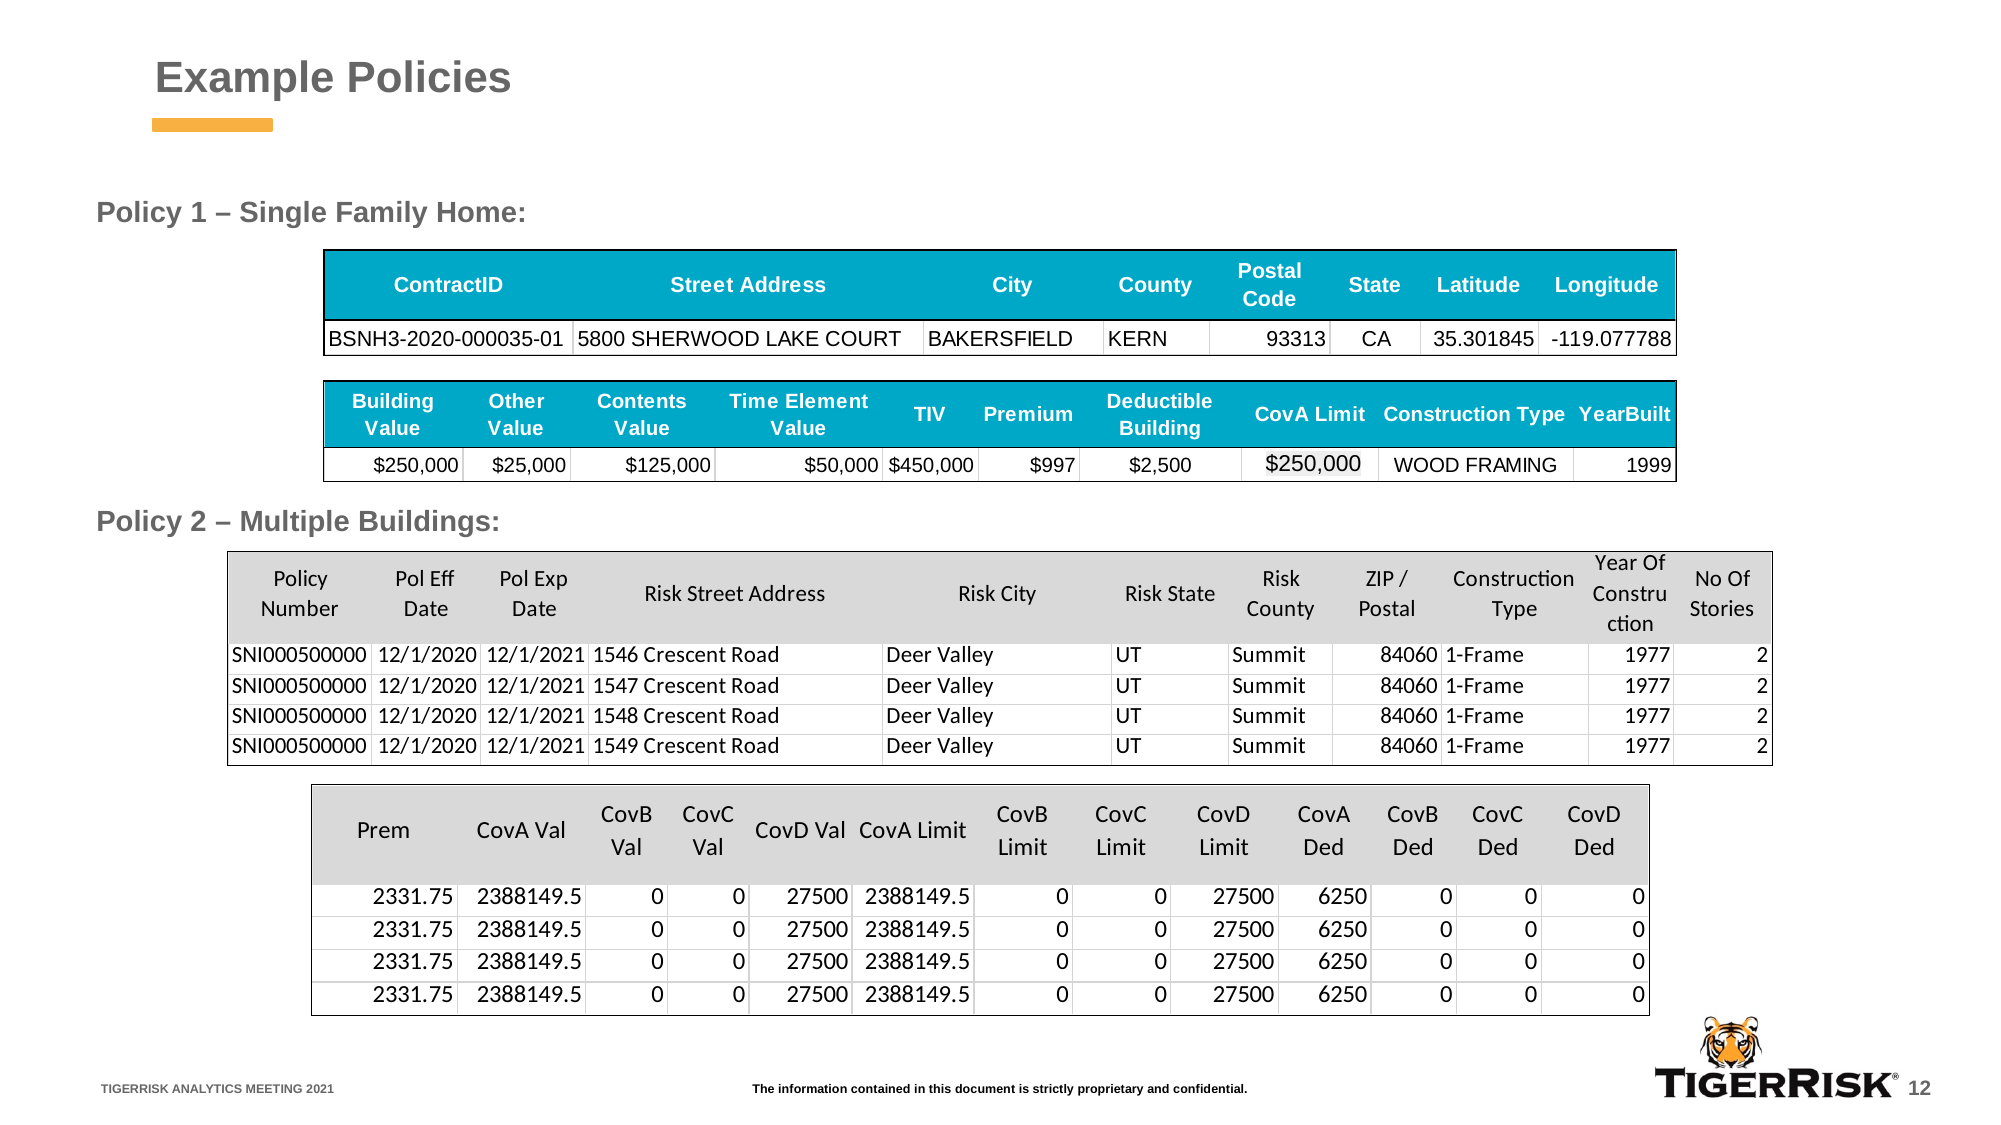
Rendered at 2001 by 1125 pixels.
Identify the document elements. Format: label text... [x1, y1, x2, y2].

text_box Policy 1 – Single Family Home: [81, 186, 981, 255]
picture [1651, 1009, 1902, 1098]
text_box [323, 249, 1677, 483]
list Policy 2 – Multiple Buildings: [81, 495, 981, 597]
picture [227, 551, 1773, 767]
picture [310, 784, 1650, 1016]
title Example Policies [139, 41, 1751, 111]
